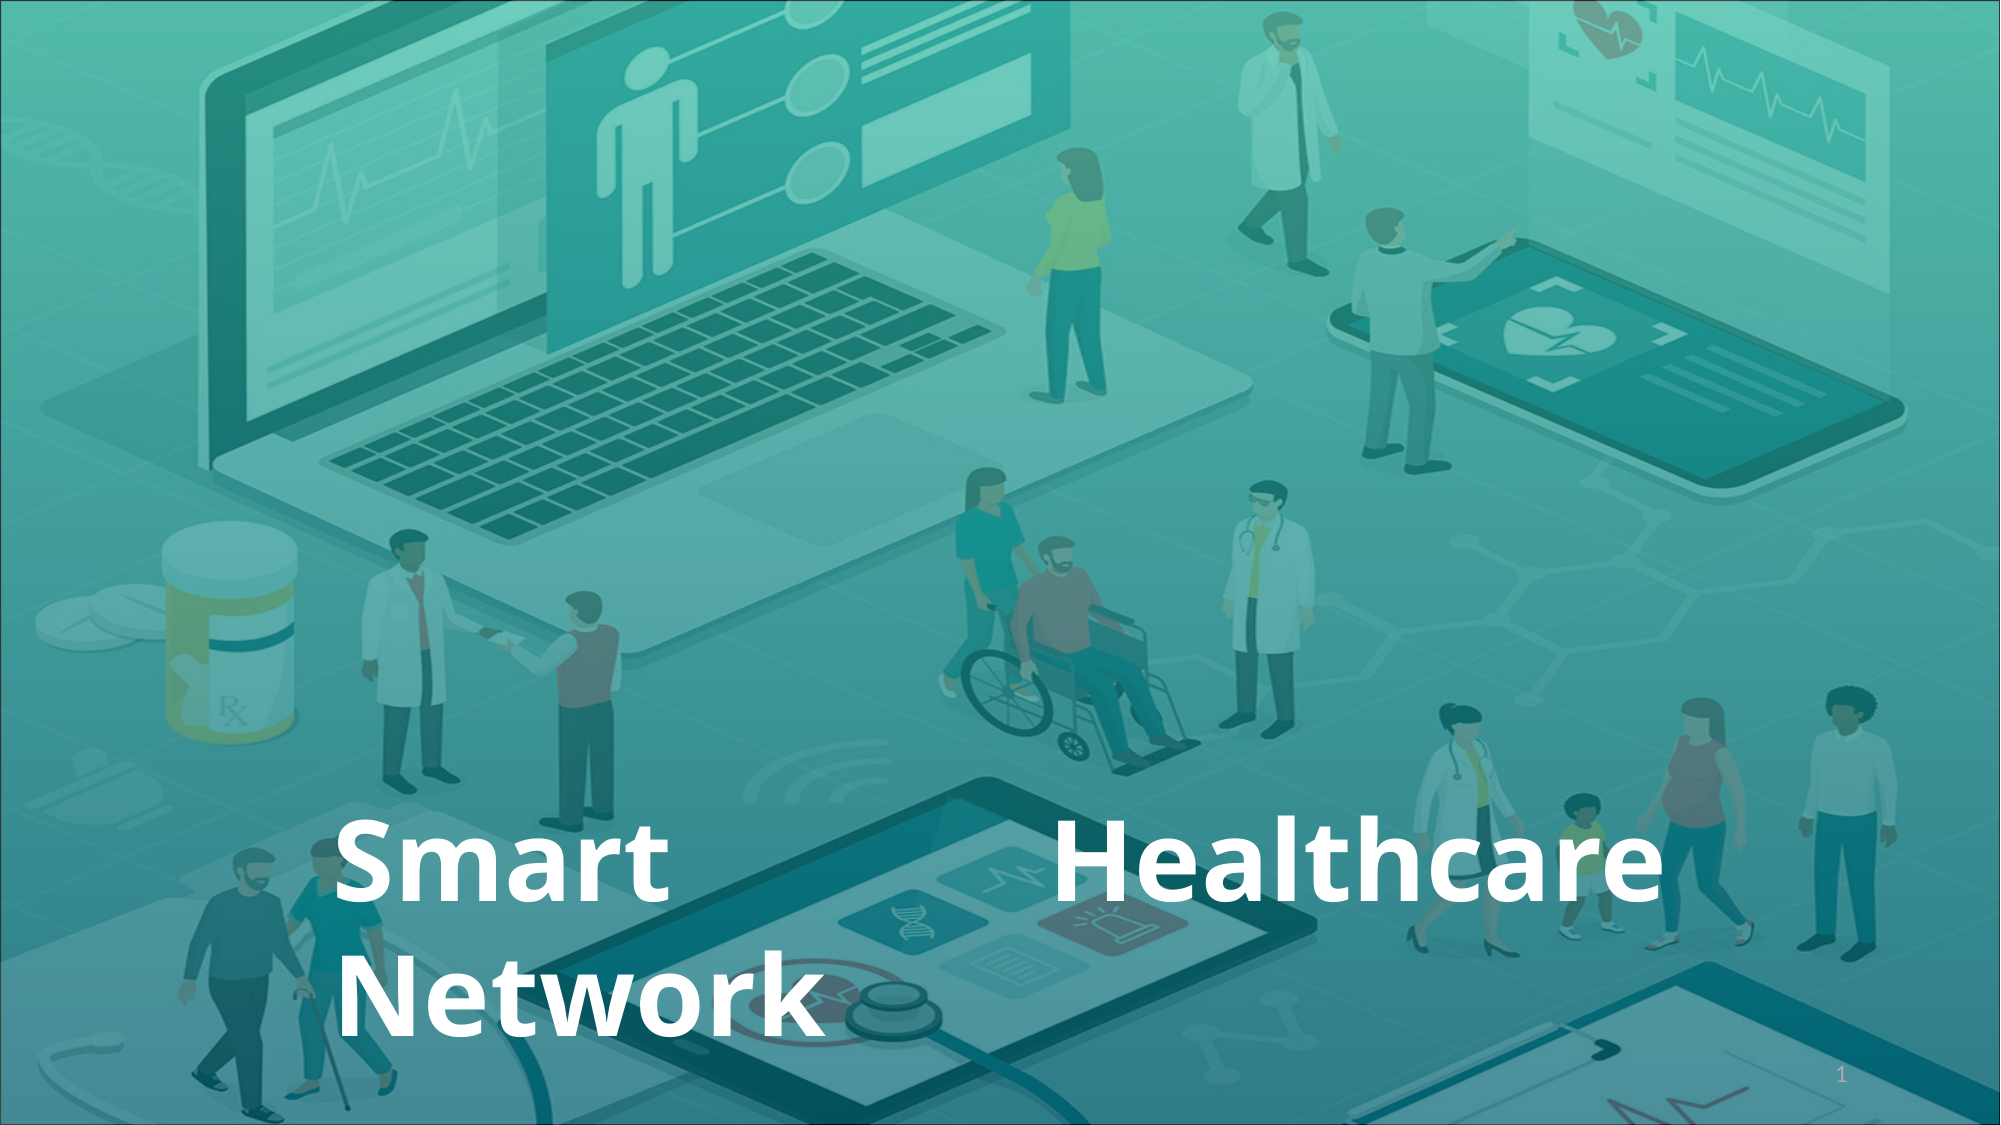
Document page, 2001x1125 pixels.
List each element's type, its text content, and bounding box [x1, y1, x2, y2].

text_box Smart Healthcare Network [300, 765, 1699, 1084]
slide_number 1 [1412, 1042, 1863, 1103]
text_box [0, 0, 2000, 1125]
